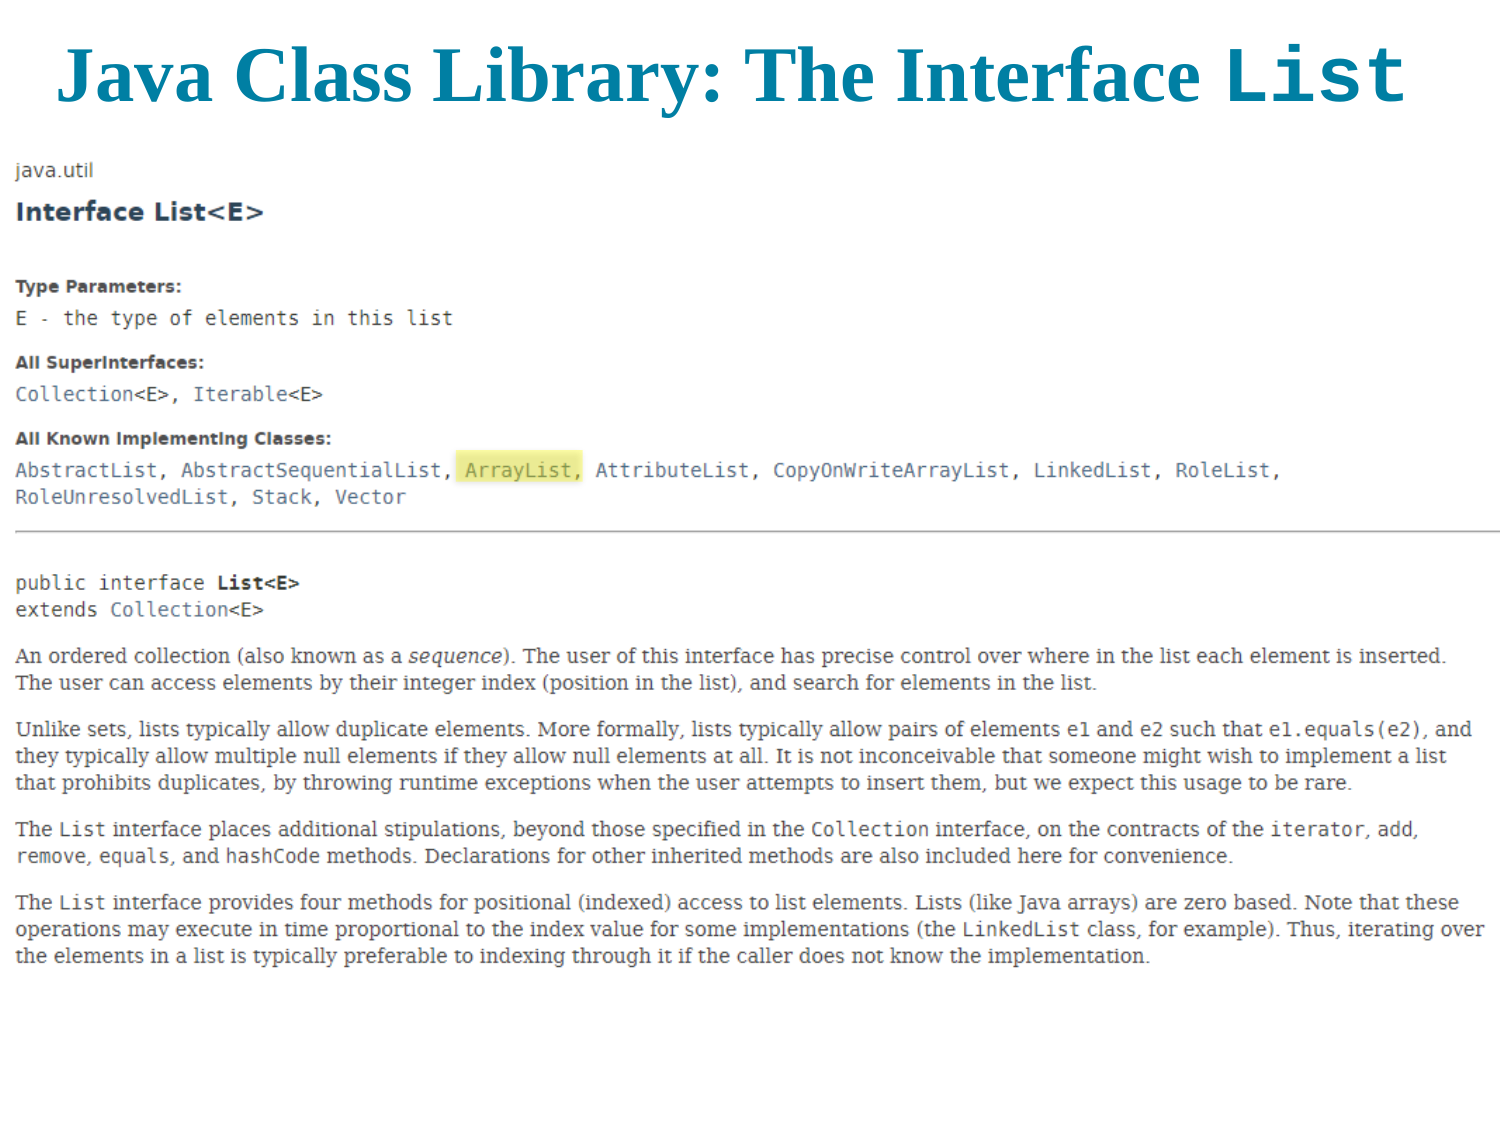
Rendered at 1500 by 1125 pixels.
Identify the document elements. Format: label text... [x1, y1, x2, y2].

title Java Class Library: The Interface List [40, 0, 1438, 133]
picture [0, 152, 1500, 973]
